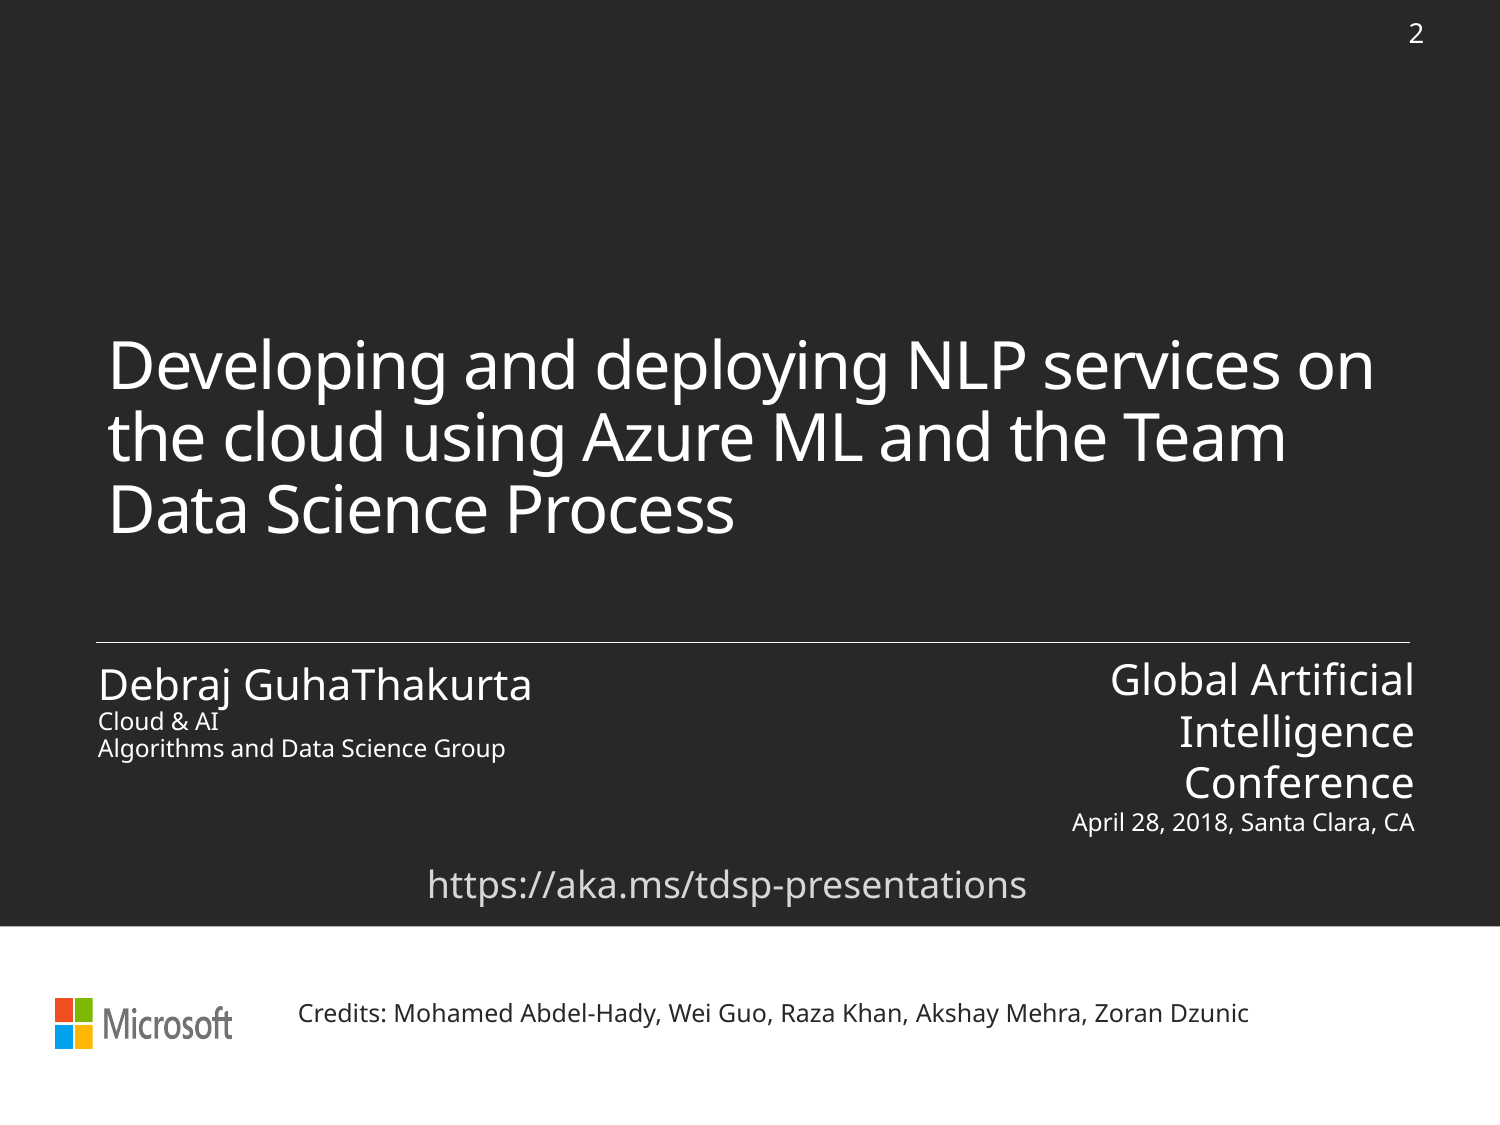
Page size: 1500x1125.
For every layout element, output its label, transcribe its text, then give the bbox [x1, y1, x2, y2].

text_box 2 [1386, 0, 1500, 68]
text_box Credits: Mohamed Abdel-Hady, Wei Guo, Raza Khan, Akshay Mehra, Zoran Dzunic [267, 987, 1281, 1042]
picture [55, 998, 232, 1049]
text_box https://aka.ms/tdsp-presentations [412, 853, 1043, 914]
text_box Global Artificial Intelligence Conference April 28, 2018, Santa Clara, CA [942, 645, 1430, 844]
list Debraj GuhaThakurta Cloud & AI Algorithms and Data Science Group [70, 645, 752, 811]
title Developing and deploying NLP services on the cloud using Azure ML and the Team Data Science Process [83, 317, 1419, 668]
text_box Deck available @: https://aka.ms/tdsp-presentations [353, 874, 1149, 942]
